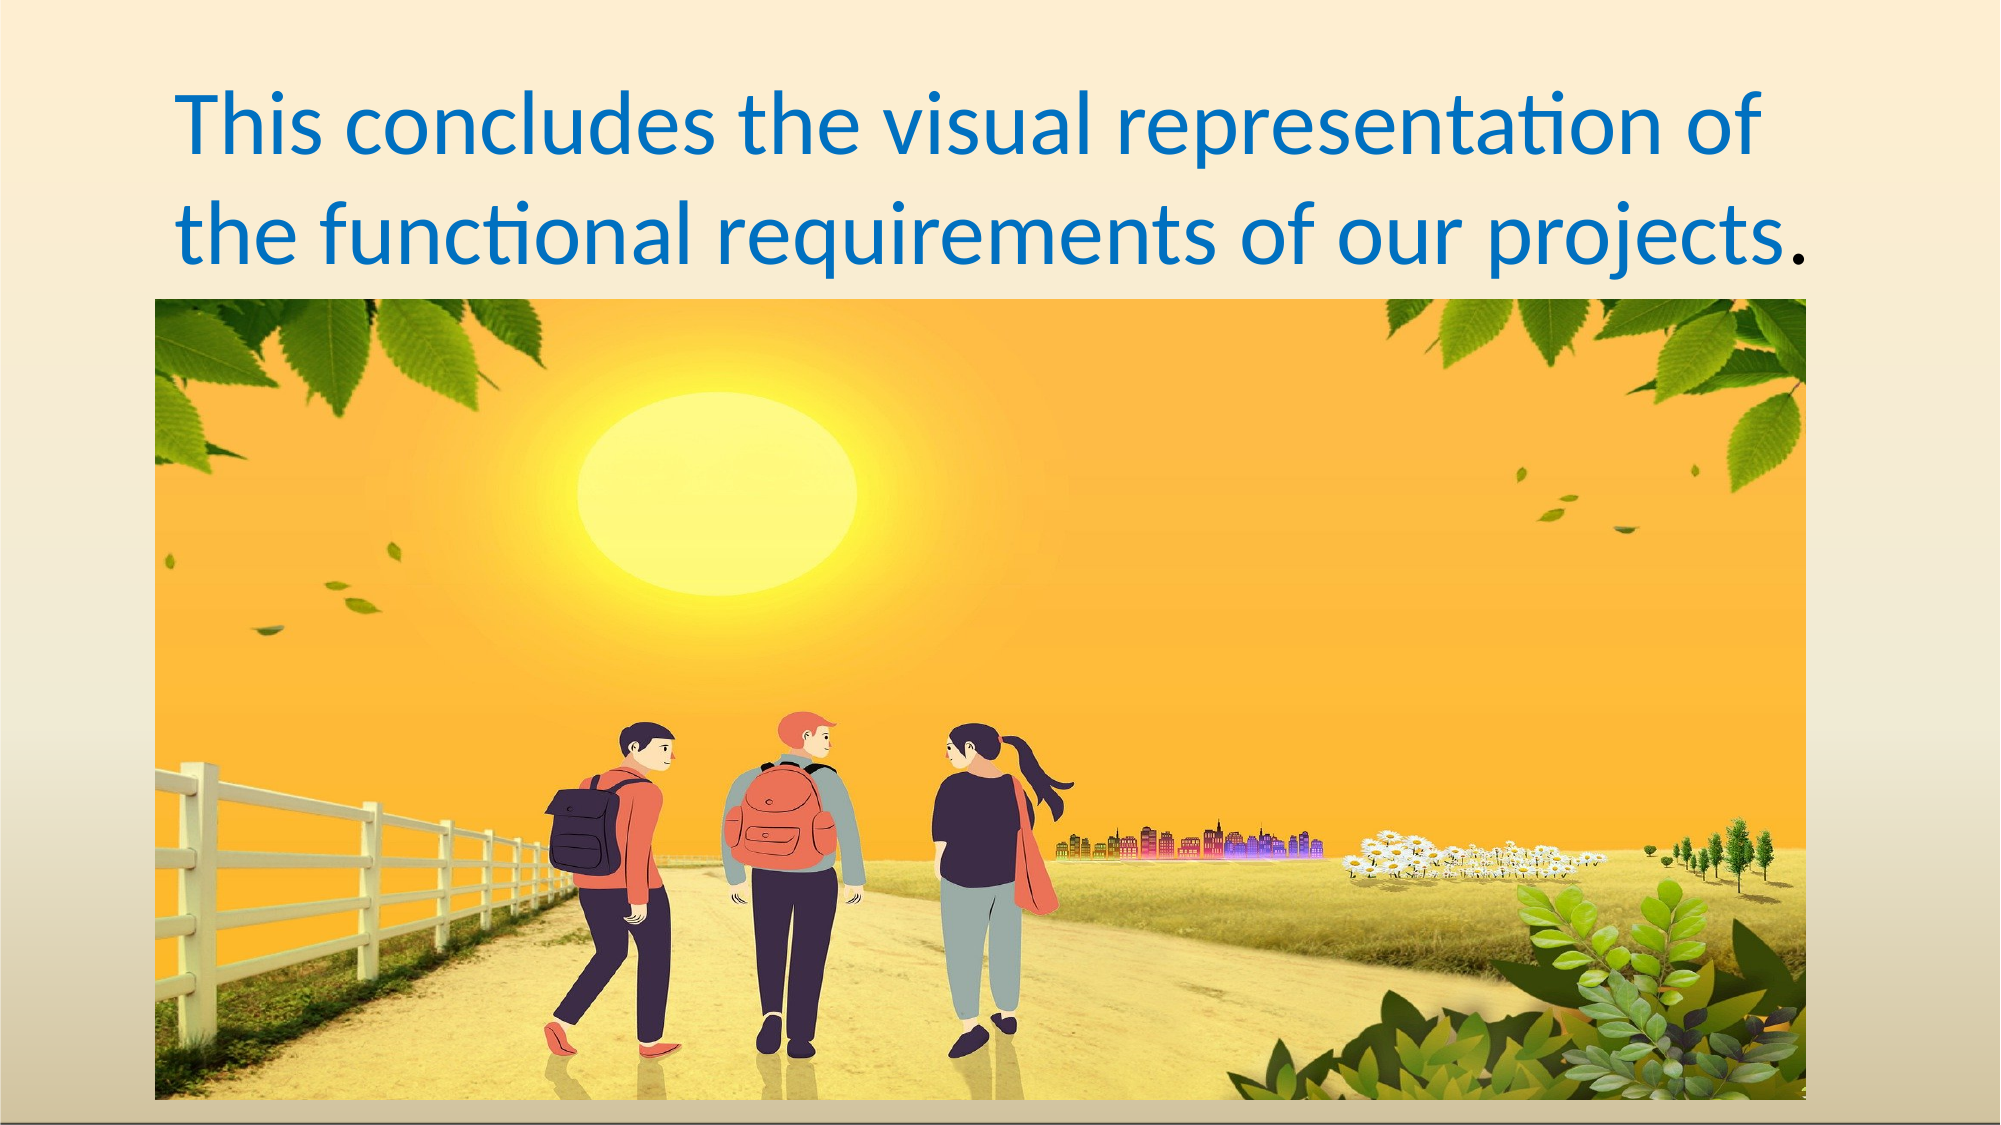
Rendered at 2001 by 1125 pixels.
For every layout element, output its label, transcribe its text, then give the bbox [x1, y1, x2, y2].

list This concludes the visual representation of the functional requirements of our projects. [174, 62, 1826, 285]
picture [0, 0, 2000, 1125]
